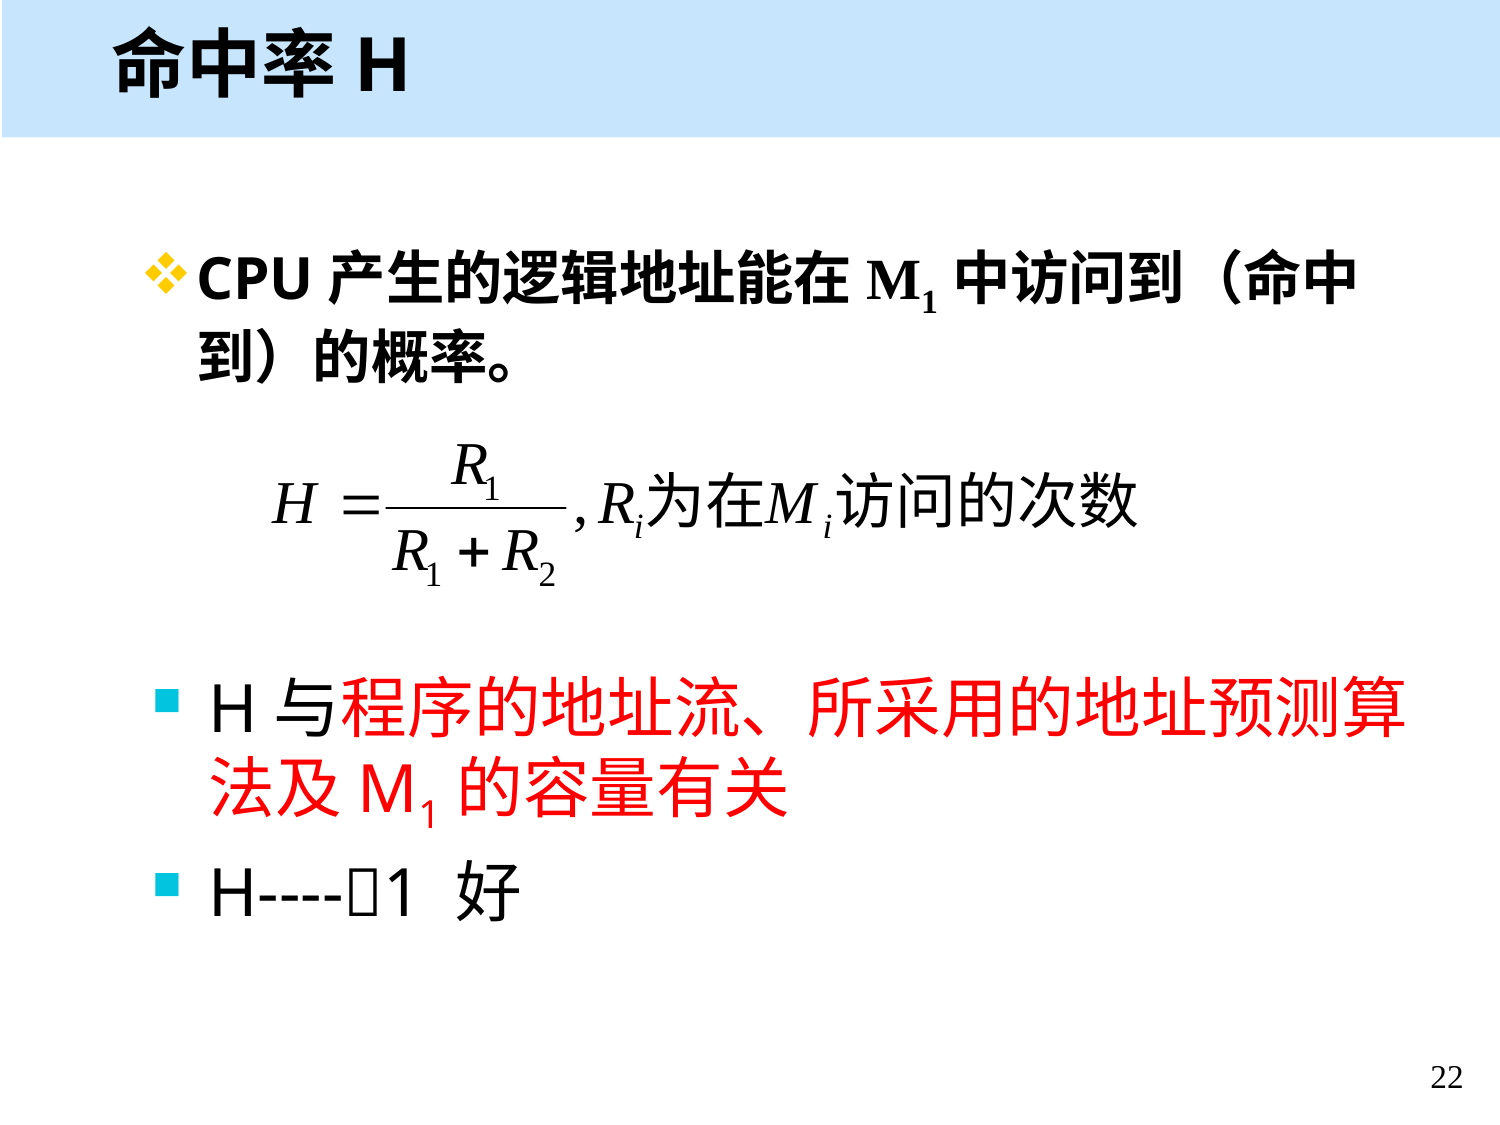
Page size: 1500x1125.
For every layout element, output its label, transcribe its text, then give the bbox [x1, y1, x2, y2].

title 命中率H [96, 11, 1385, 112]
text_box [261, 426, 1149, 600]
text_box H与程序的地址流、所采用的地址预测算法及M1的容量有关 H----1 好 [137, 658, 1466, 840]
list CPU产生的逻辑地址能在M1中访问到（命中到）的概率。 [124, 233, 1401, 416]
